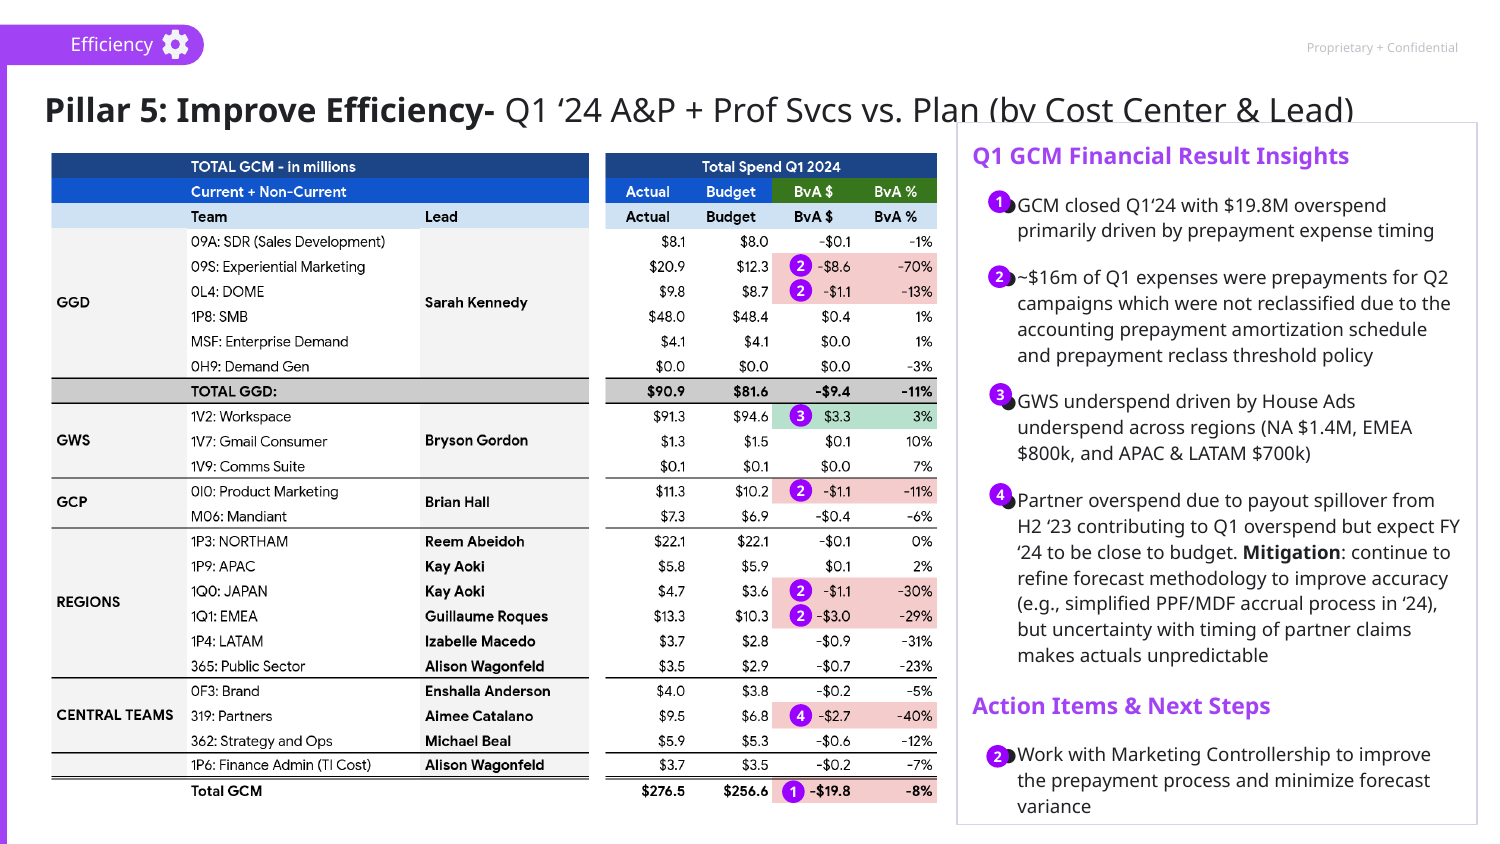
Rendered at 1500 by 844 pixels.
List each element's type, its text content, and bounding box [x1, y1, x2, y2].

text_box Q1 GCM Financial Result Insights GCM closed Q1‘24 with $19.8M overspend primarily driven by prepayment expense timing ~$16m of Q1 expenses were prepayments for Q2 campaigns which were not reclassified due to the accounting prepayment amortization schedule and prepayment reclass threshold policy GWS underspend driven by House Ads underspend across regions (NA $1.4M, EMEA $800k, and APAC & LATAM $700k) Partner overspend due to payout spillover from H2 ‘23 contributing to Q1 overspend but expect FY ‘24 to be close to budget. Mitigation: continue to refine forecast methodology to improve accuracy (e.g., simplified PPF/MDF accrual process in ‘24), but uncertainty with timing of partner claims makes actuals unpredictable Action Items & Next Steps Work with Marketing Controllership to improve the prepayment process and minimize forecast variance [957, 122, 1478, 825]
title Pillar 5: Improve Efficiency- Q1 ‘24 A&P + Prof Svcs vs. Plan (by Cost Center & Lead) [44, 82, 1478, 113]
text_box 4 [990, 483, 1012, 505]
text_box 2 [988, 266, 1010, 288]
text_box 3 [990, 383, 1012, 405]
text_box [162, 29, 189, 59]
text_box 2 [987, 745, 1009, 767]
subtitle Efficiency [10, 24, 154, 64]
picture [49, 149, 937, 803]
text_box 1 [988, 191, 1010, 213]
